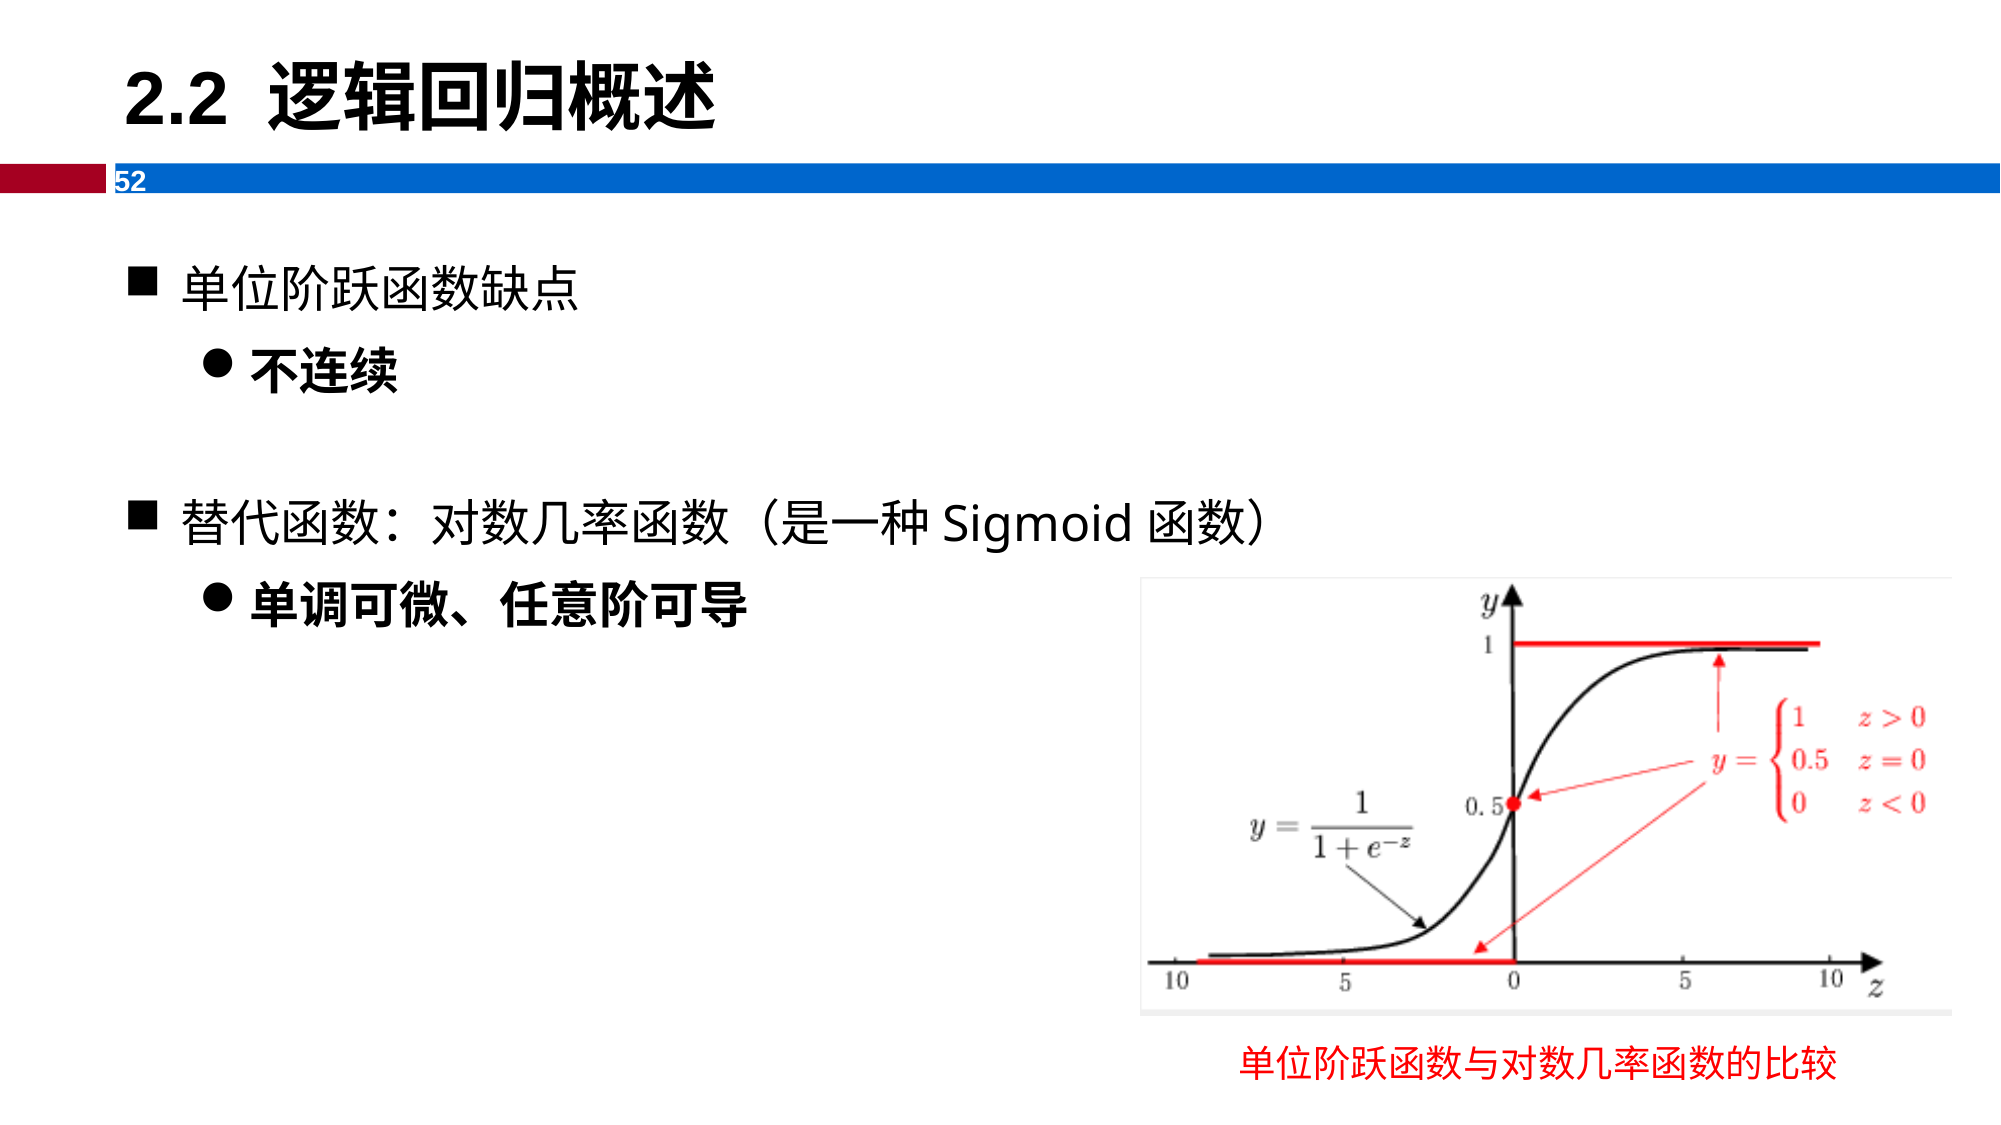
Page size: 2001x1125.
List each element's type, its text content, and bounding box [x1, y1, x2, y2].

title 2.2 逻辑回归概述 [109, 38, 2000, 150]
text_box 单位阶跃函数与对数几率函数的比较 [1223, 1032, 1915, 1092]
picture [1139, 576, 1952, 1016]
